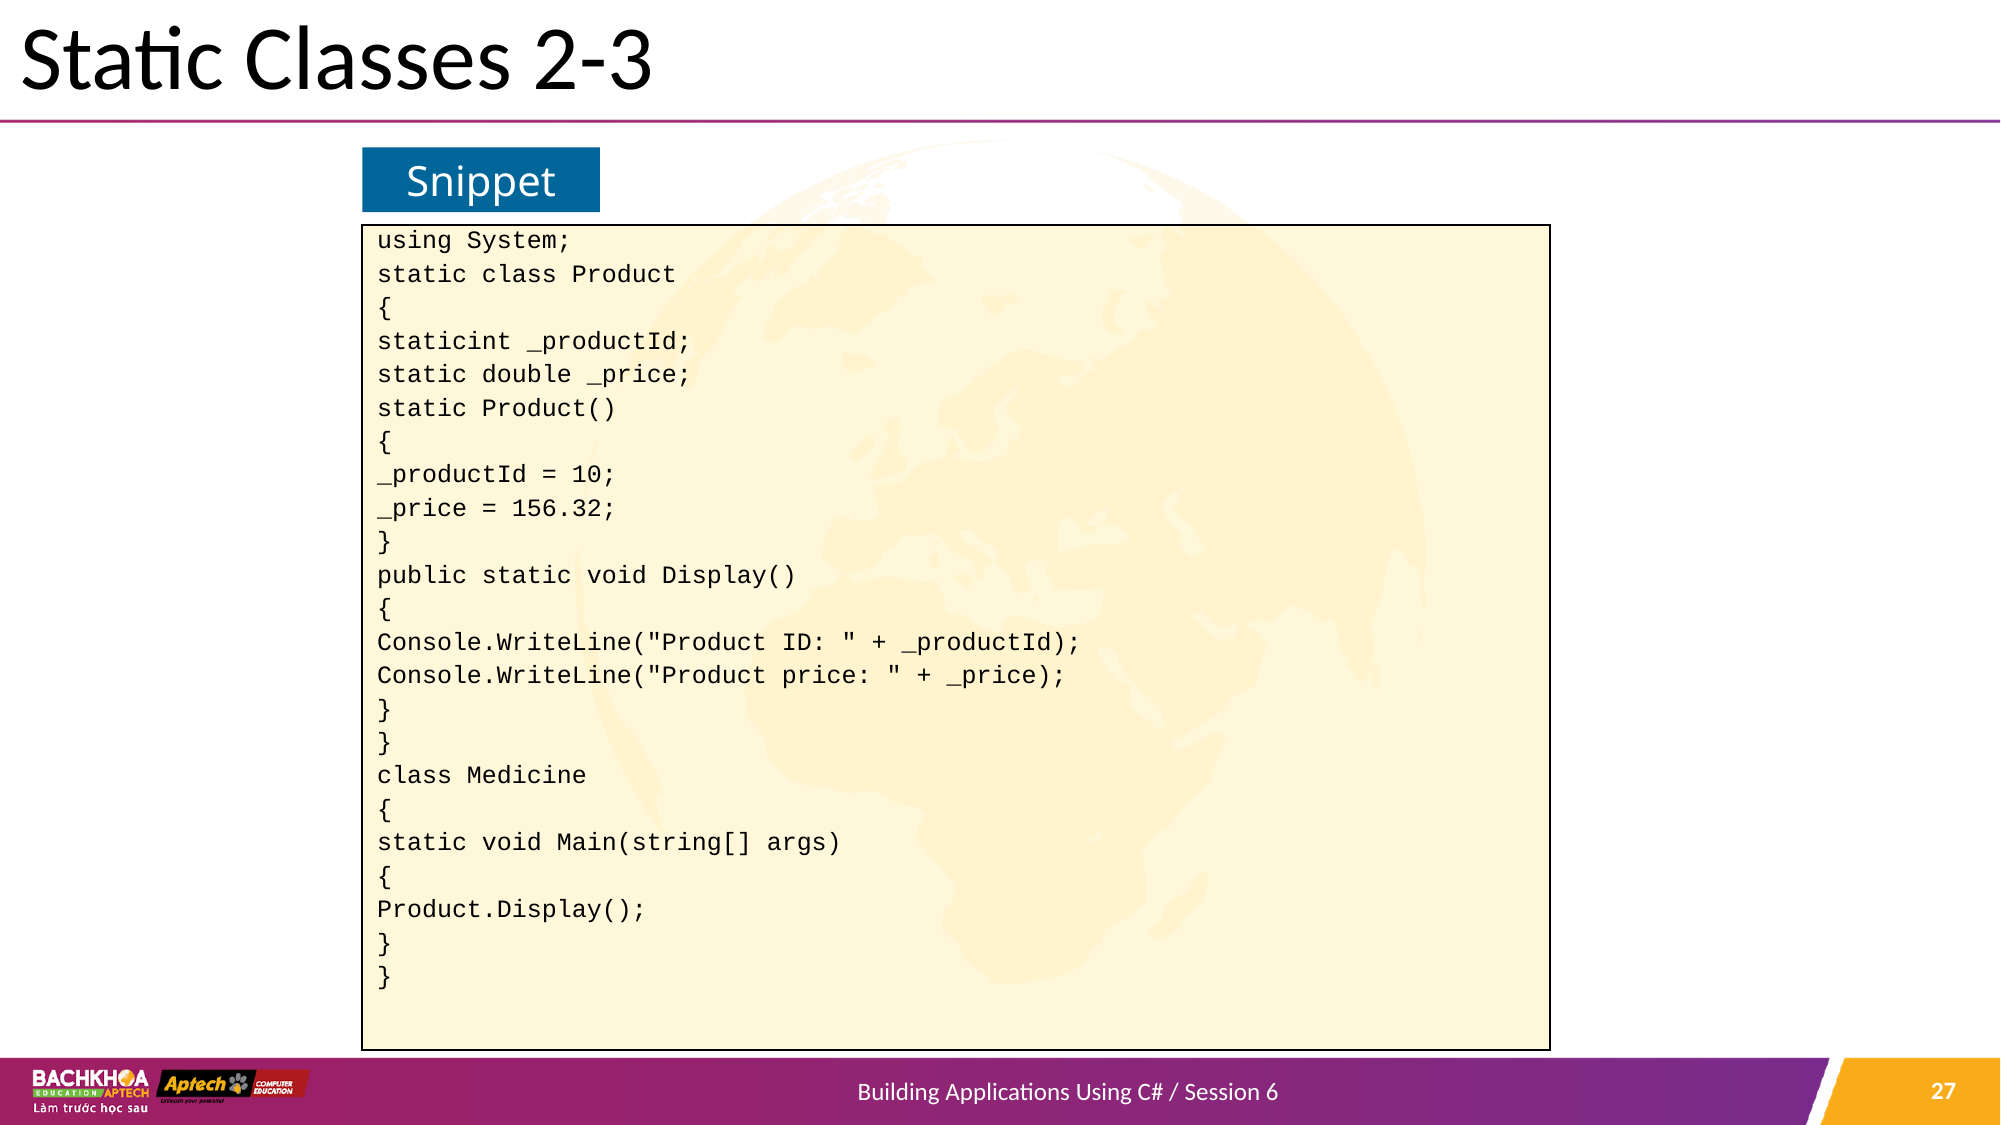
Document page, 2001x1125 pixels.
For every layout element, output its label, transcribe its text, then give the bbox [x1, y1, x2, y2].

title Static Classes 2-3 [5, 3, 1993, 116]
slide_number 27 [1899, 1059, 1988, 1120]
footer Building Applications Using C# / Session 6 [324, 1060, 1813, 1120]
text_box Snippet [362, 147, 600, 213]
text_box [287, 124, 1638, 1063]
picture [0, 0, 2001, 1125]
